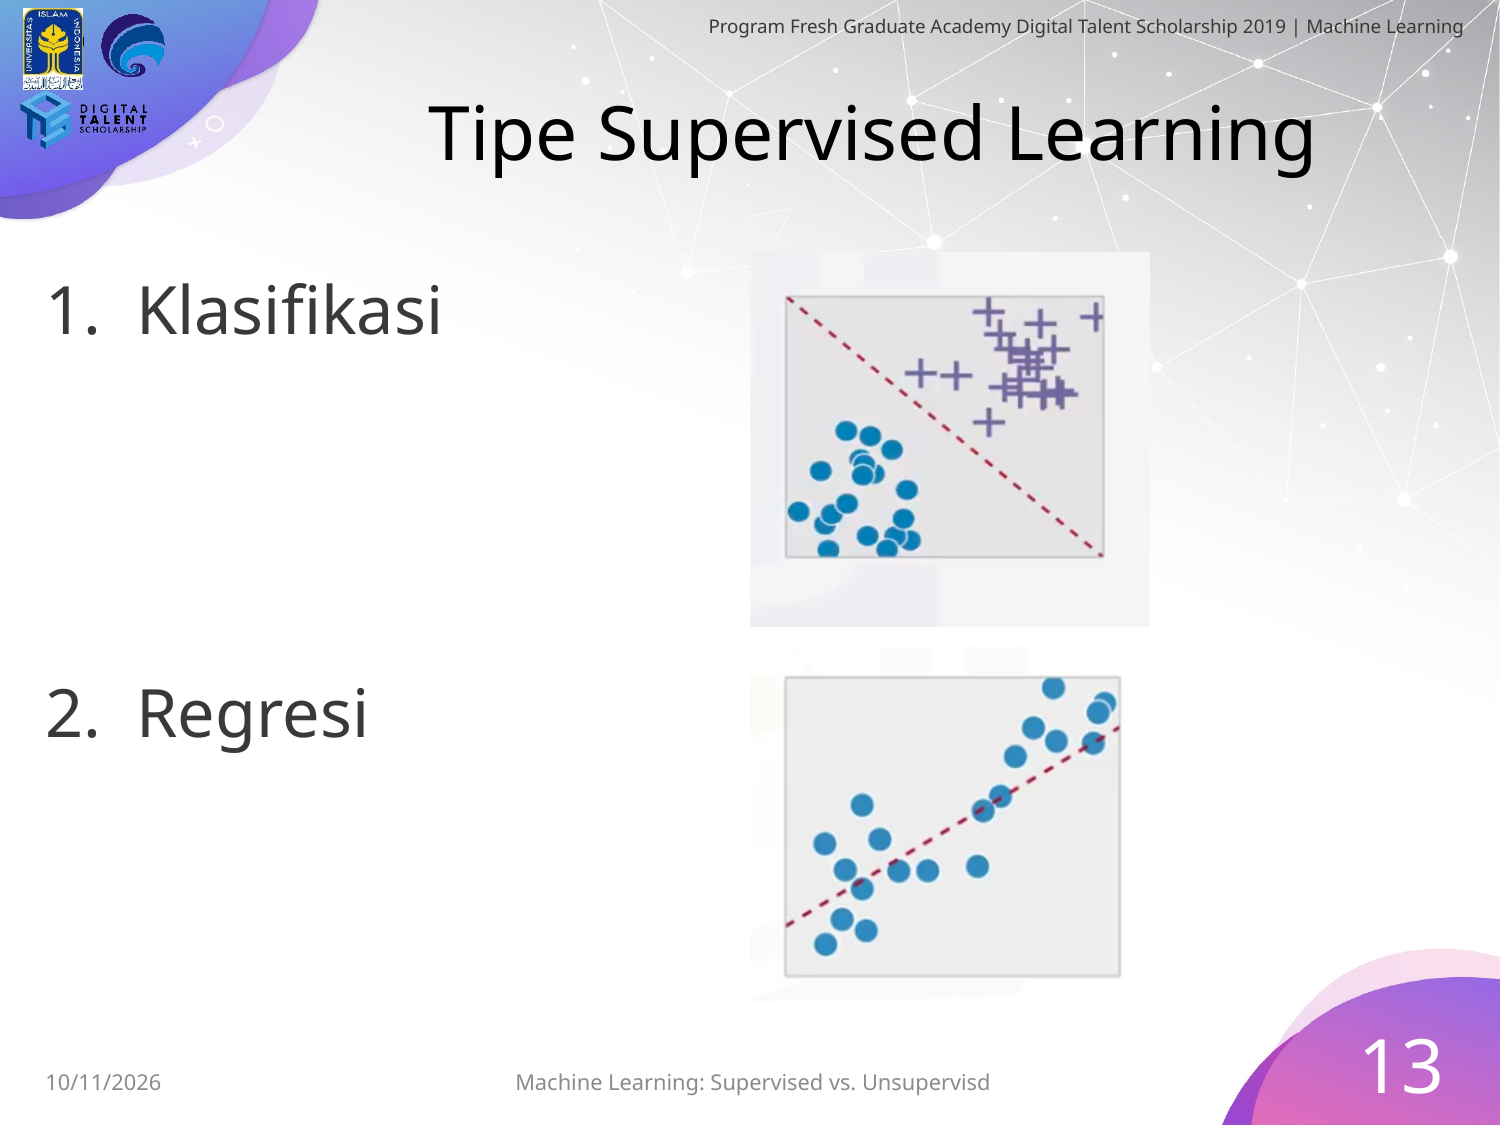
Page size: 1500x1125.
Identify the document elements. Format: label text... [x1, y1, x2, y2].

list 1. Klasifikasi 2. Regresi [30, 260, 1477, 1014]
title Tipe Supervised Learning [271, 66, 1477, 207]
footer Machine Learning: Supervised vs. Unsupervisd [386, 1053, 1121, 1114]
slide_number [30, 1053, 272, 1114]
slide_number 13 [1327, 1025, 1477, 1115]
picture [0, 0, 1500, 1125]
